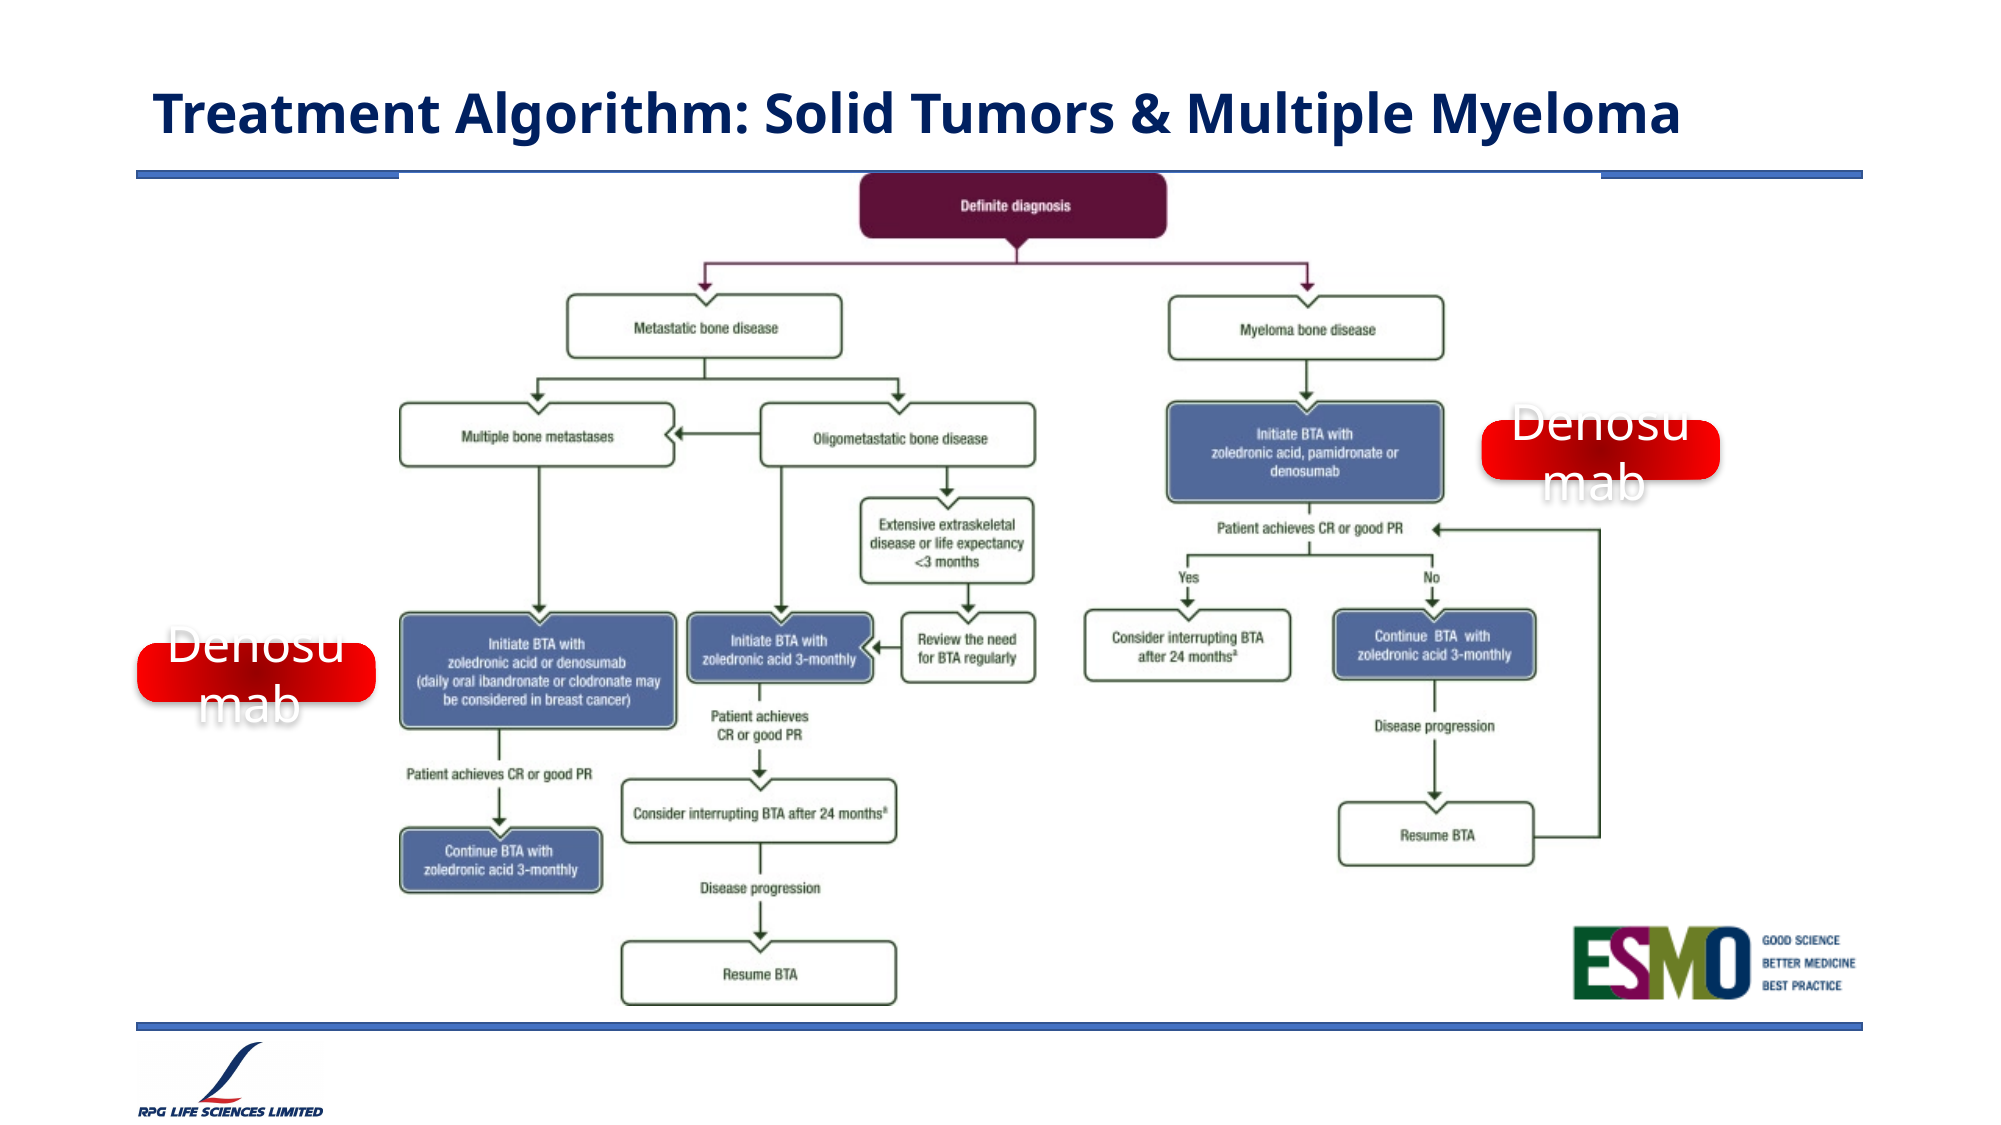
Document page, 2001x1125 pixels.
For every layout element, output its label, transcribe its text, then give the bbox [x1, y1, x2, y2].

picture [399, 173, 1863, 1007]
title Treatment Algorithm: Solid Tumors & Multiple Myeloma [137, 59, 1863, 171]
text_box Denosumab [136, 642, 377, 703]
text_box Denosumab [1601, 419, 1721, 481]
picture [137, 1041, 324, 1118]
